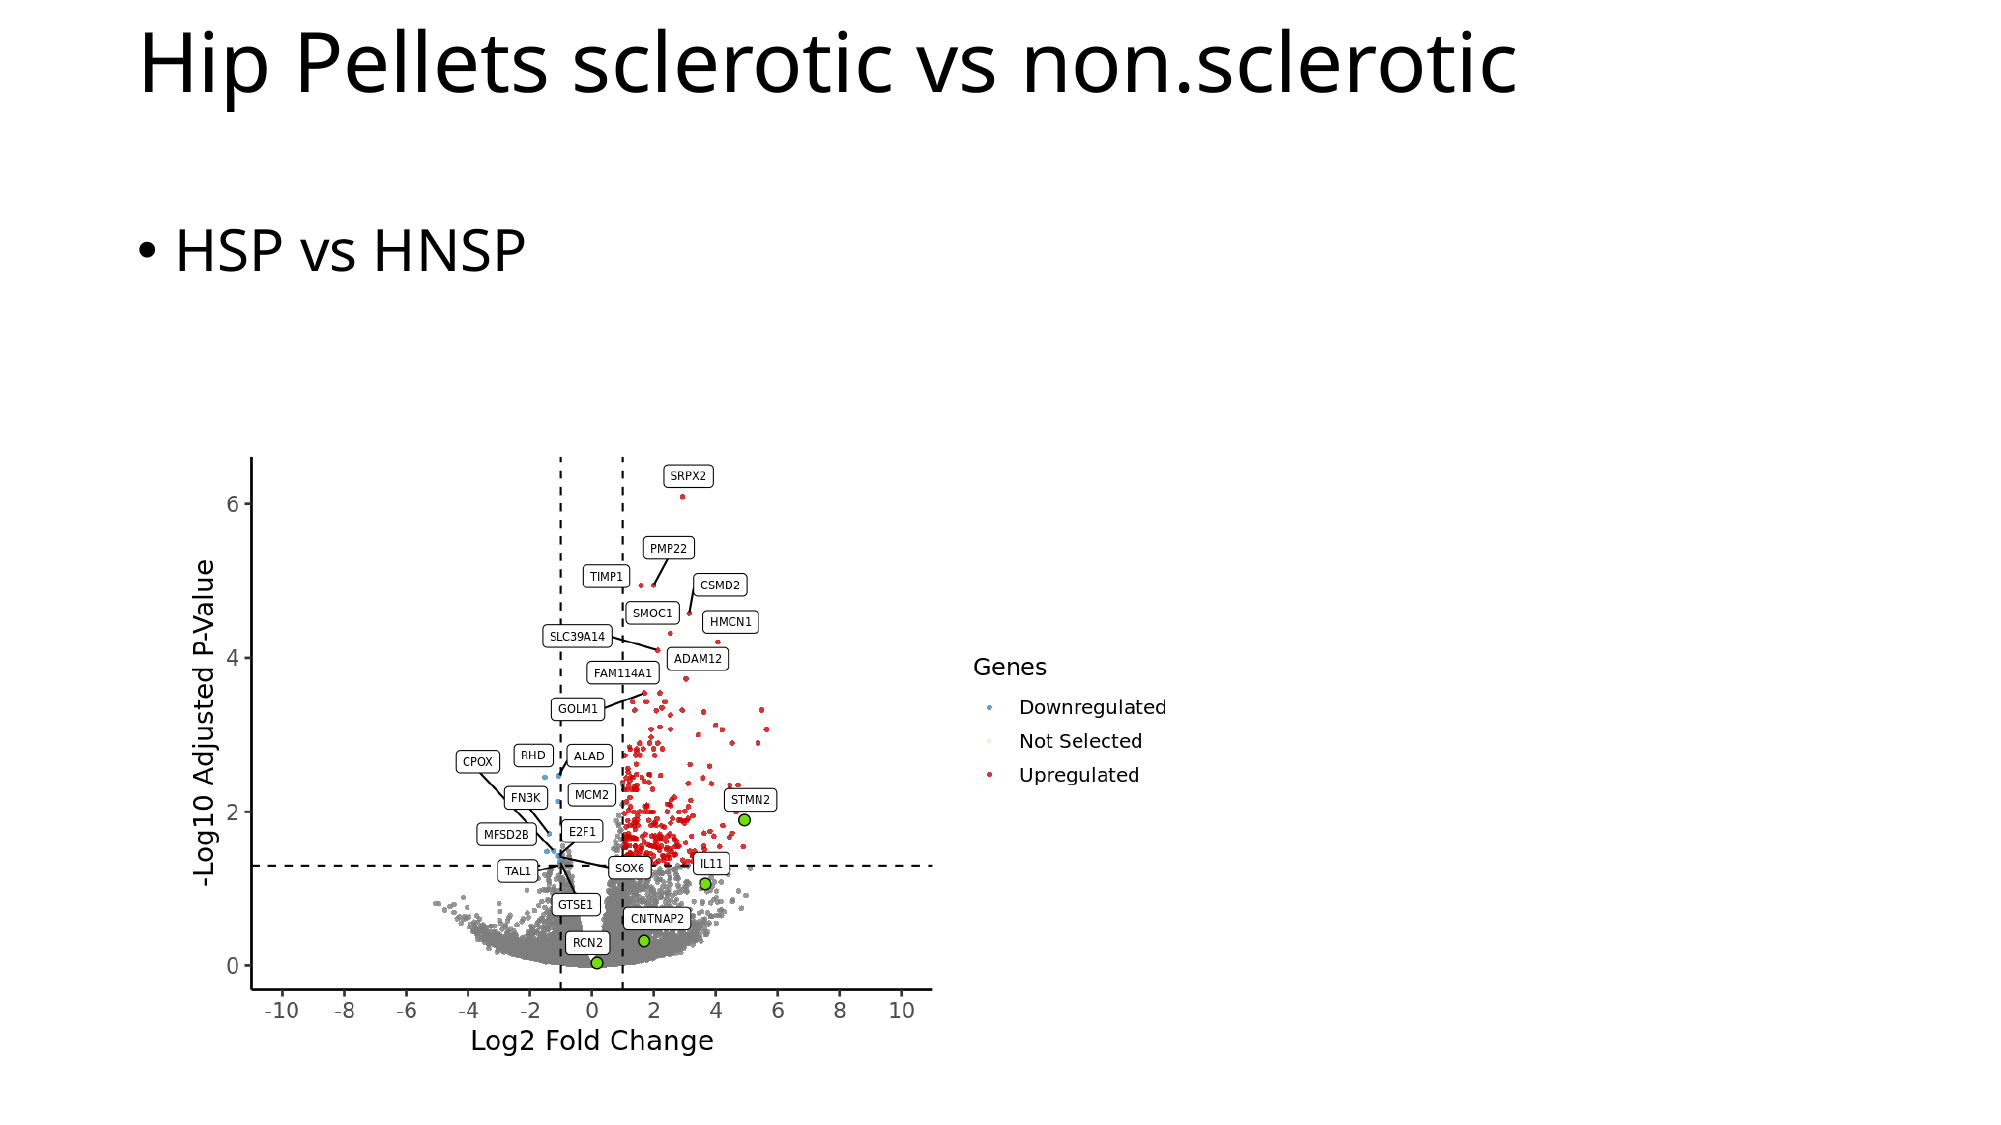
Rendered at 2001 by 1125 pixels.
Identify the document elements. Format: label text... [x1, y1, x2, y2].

picture [179, 442, 1194, 1070]
title Hip Pellets sclerotic vs non.sclerotic [122, 0, 1848, 174]
list HSP vs HNSP [122, 213, 1848, 928]
